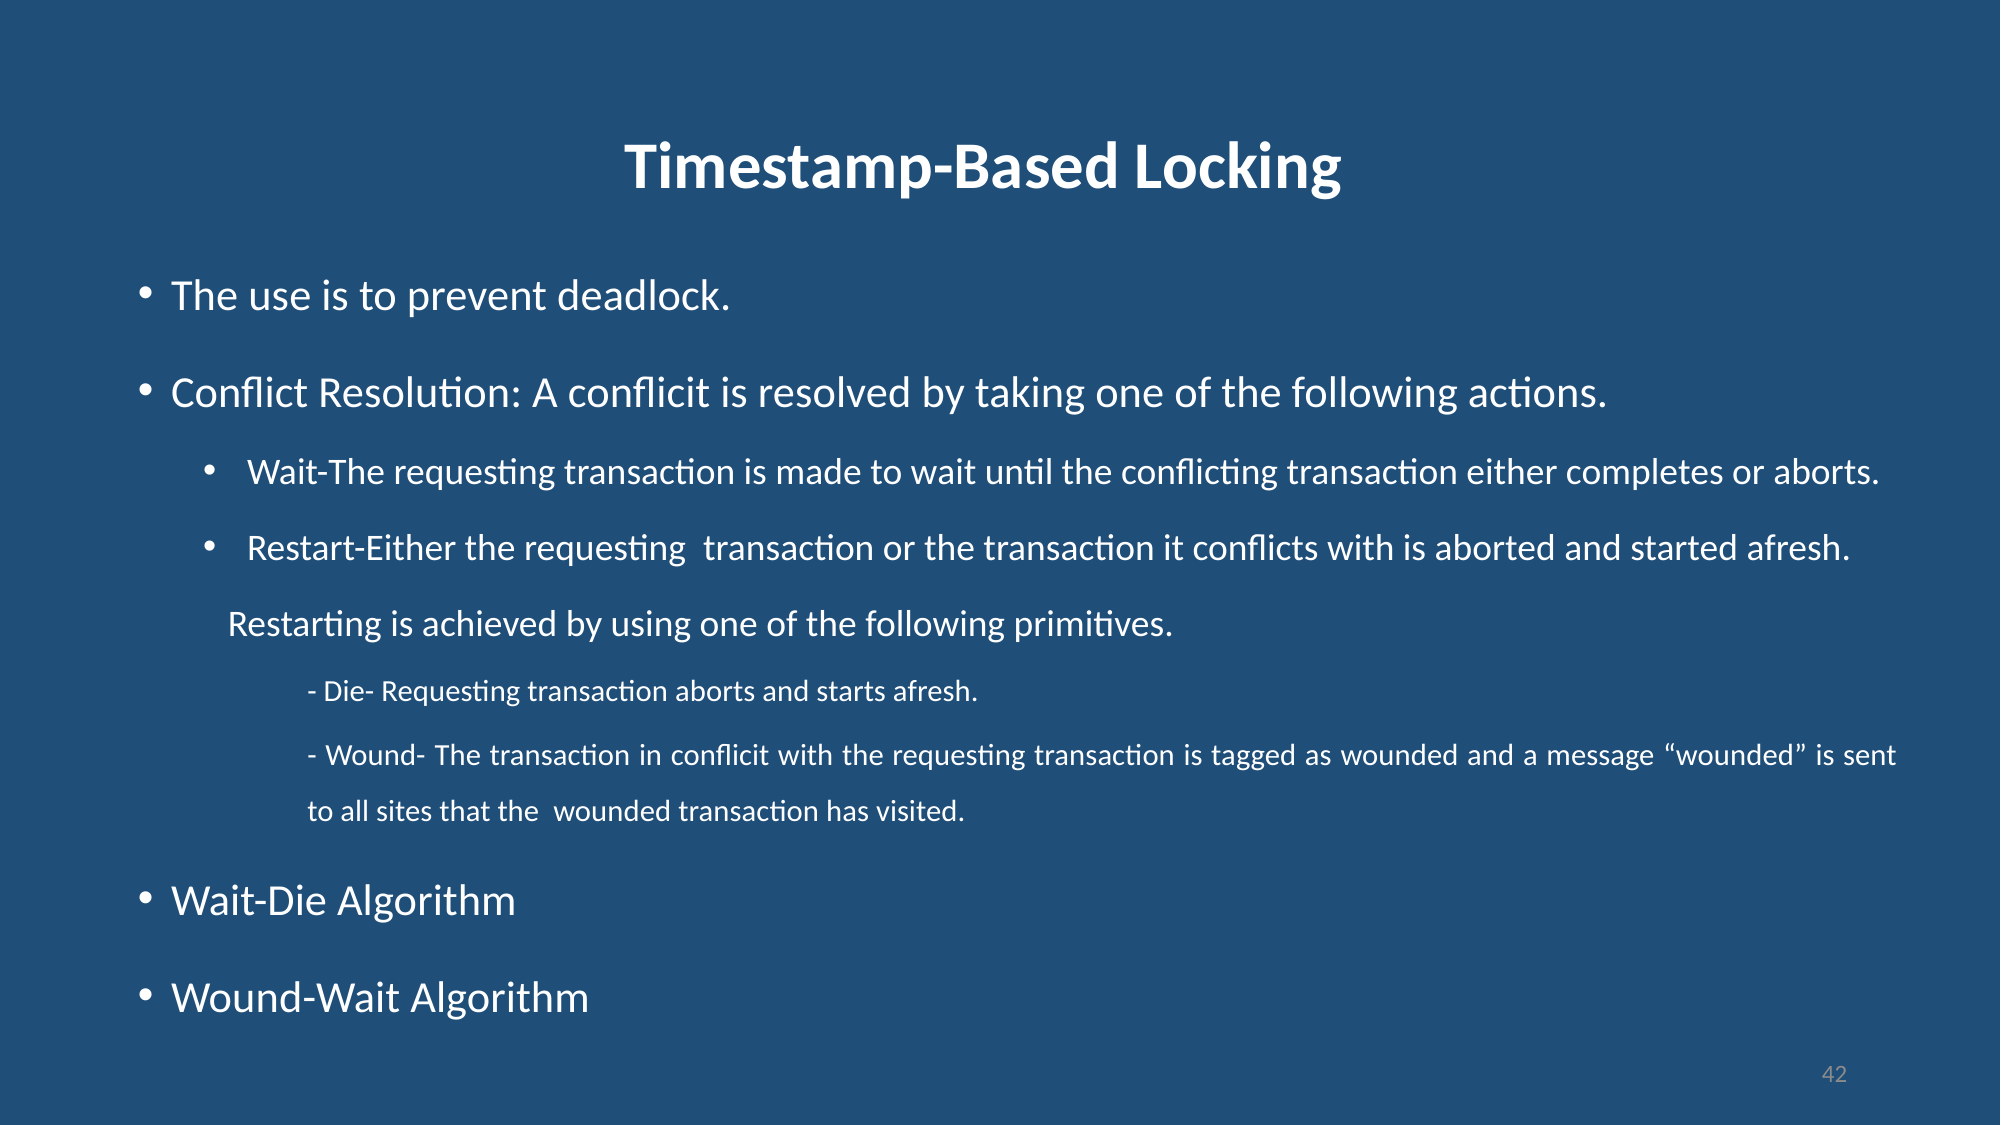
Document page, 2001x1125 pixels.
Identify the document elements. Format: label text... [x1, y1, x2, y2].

title Timestamp-Based Locking [233, 0, 1734, 210]
slide_number 42 [1412, 1042, 1863, 1103]
subtitle The use is to prevent deadlock. Conflict Resolution: A conflicit is resolved by taking one of the following actions. Wait-The requesting transaction is made to wait until the conflicting transaction either completes or aborts. Restart-Either the requesting transaction or the transaction it conflicts with is aborted and started afresh. Restarting is achieved by using one of the following primitives. - Die- Requesting transaction aborts and starts afresh. - Wound- The transaction in conflicit with the requesting transaction is tagged as wounded and a message “wounded” is sent to all sites that the wounded transaction has visited. Wait-Die Algorithm Wound-Wait Algorithm [87, 231, 1912, 1075]
